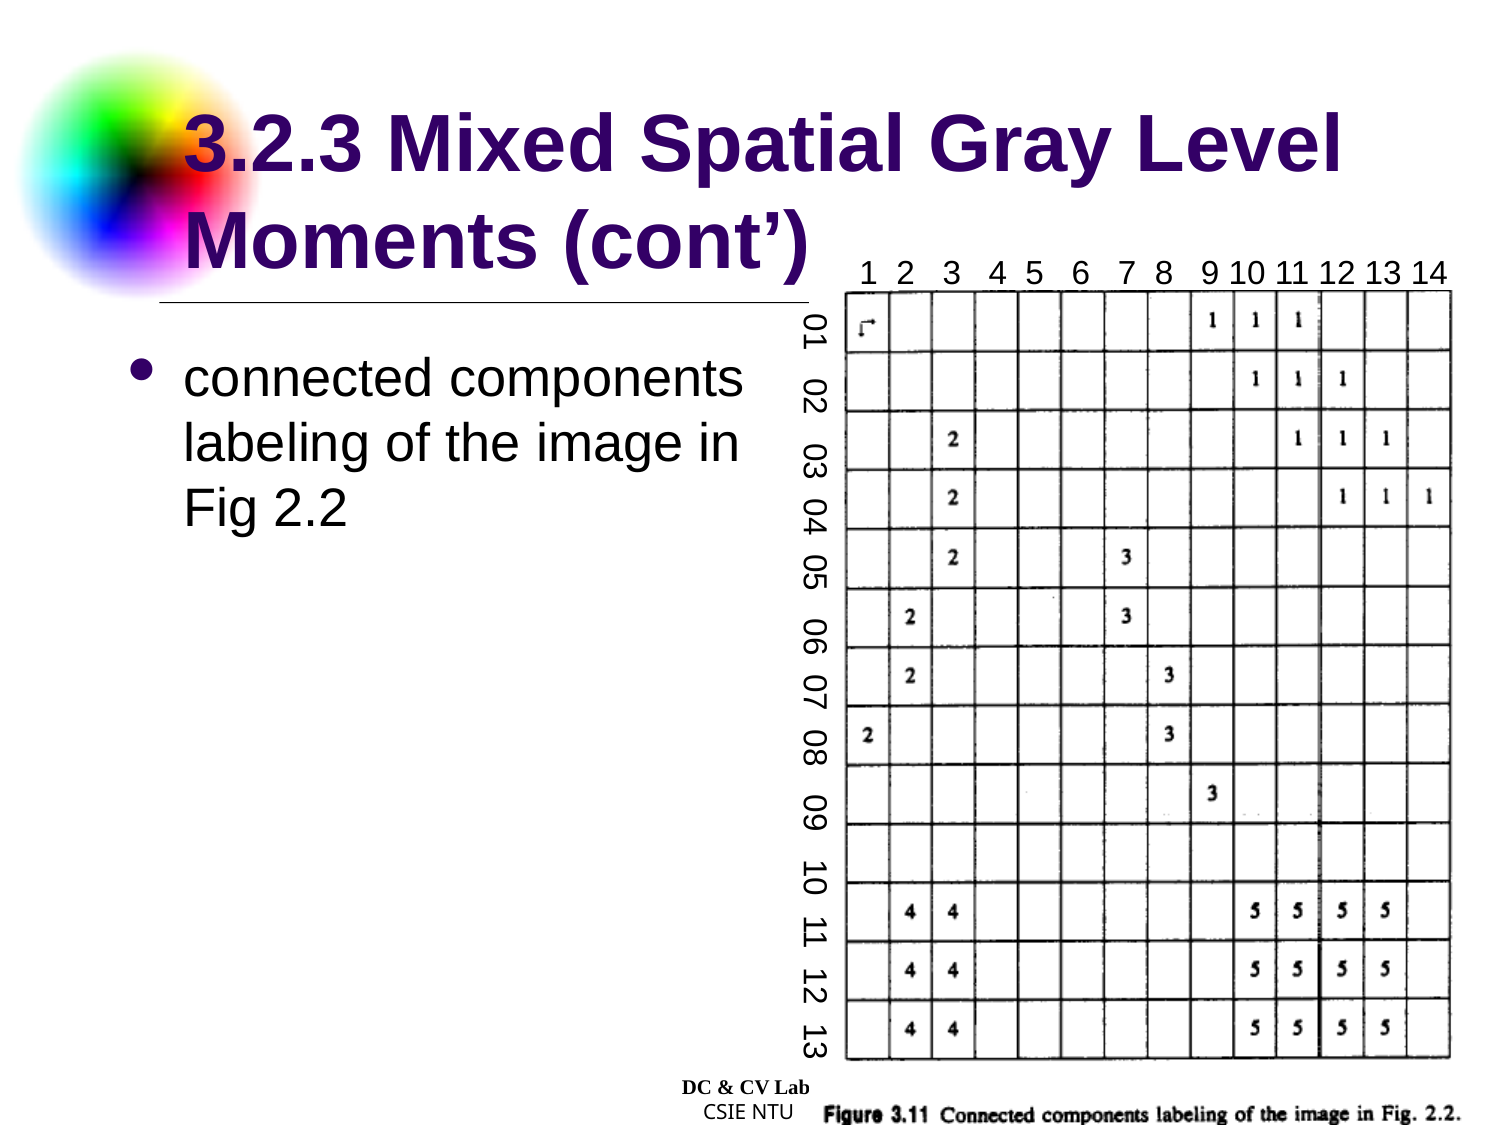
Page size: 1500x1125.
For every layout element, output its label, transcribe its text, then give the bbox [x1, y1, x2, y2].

picture [0, 42, 272, 318]
title 3.2.3 Mixed Spatial Gray Level Moments (cont’) [168, 80, 1498, 293]
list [809, 290, 1469, 1125]
text_box 1 2 3 4 5 6 7 8 9 10 11 12 13 14 [844, 243, 1500, 299]
footer DC & CV Lab. CSIE NTU [511, 1066, 809, 1125]
text_box 01 02 03 04 05 06 07 08 09 10 11 12 13 [773, 299, 809, 1083]
list connected components labeling of the image in Fig 2.2 [112, 334, 775, 1059]
